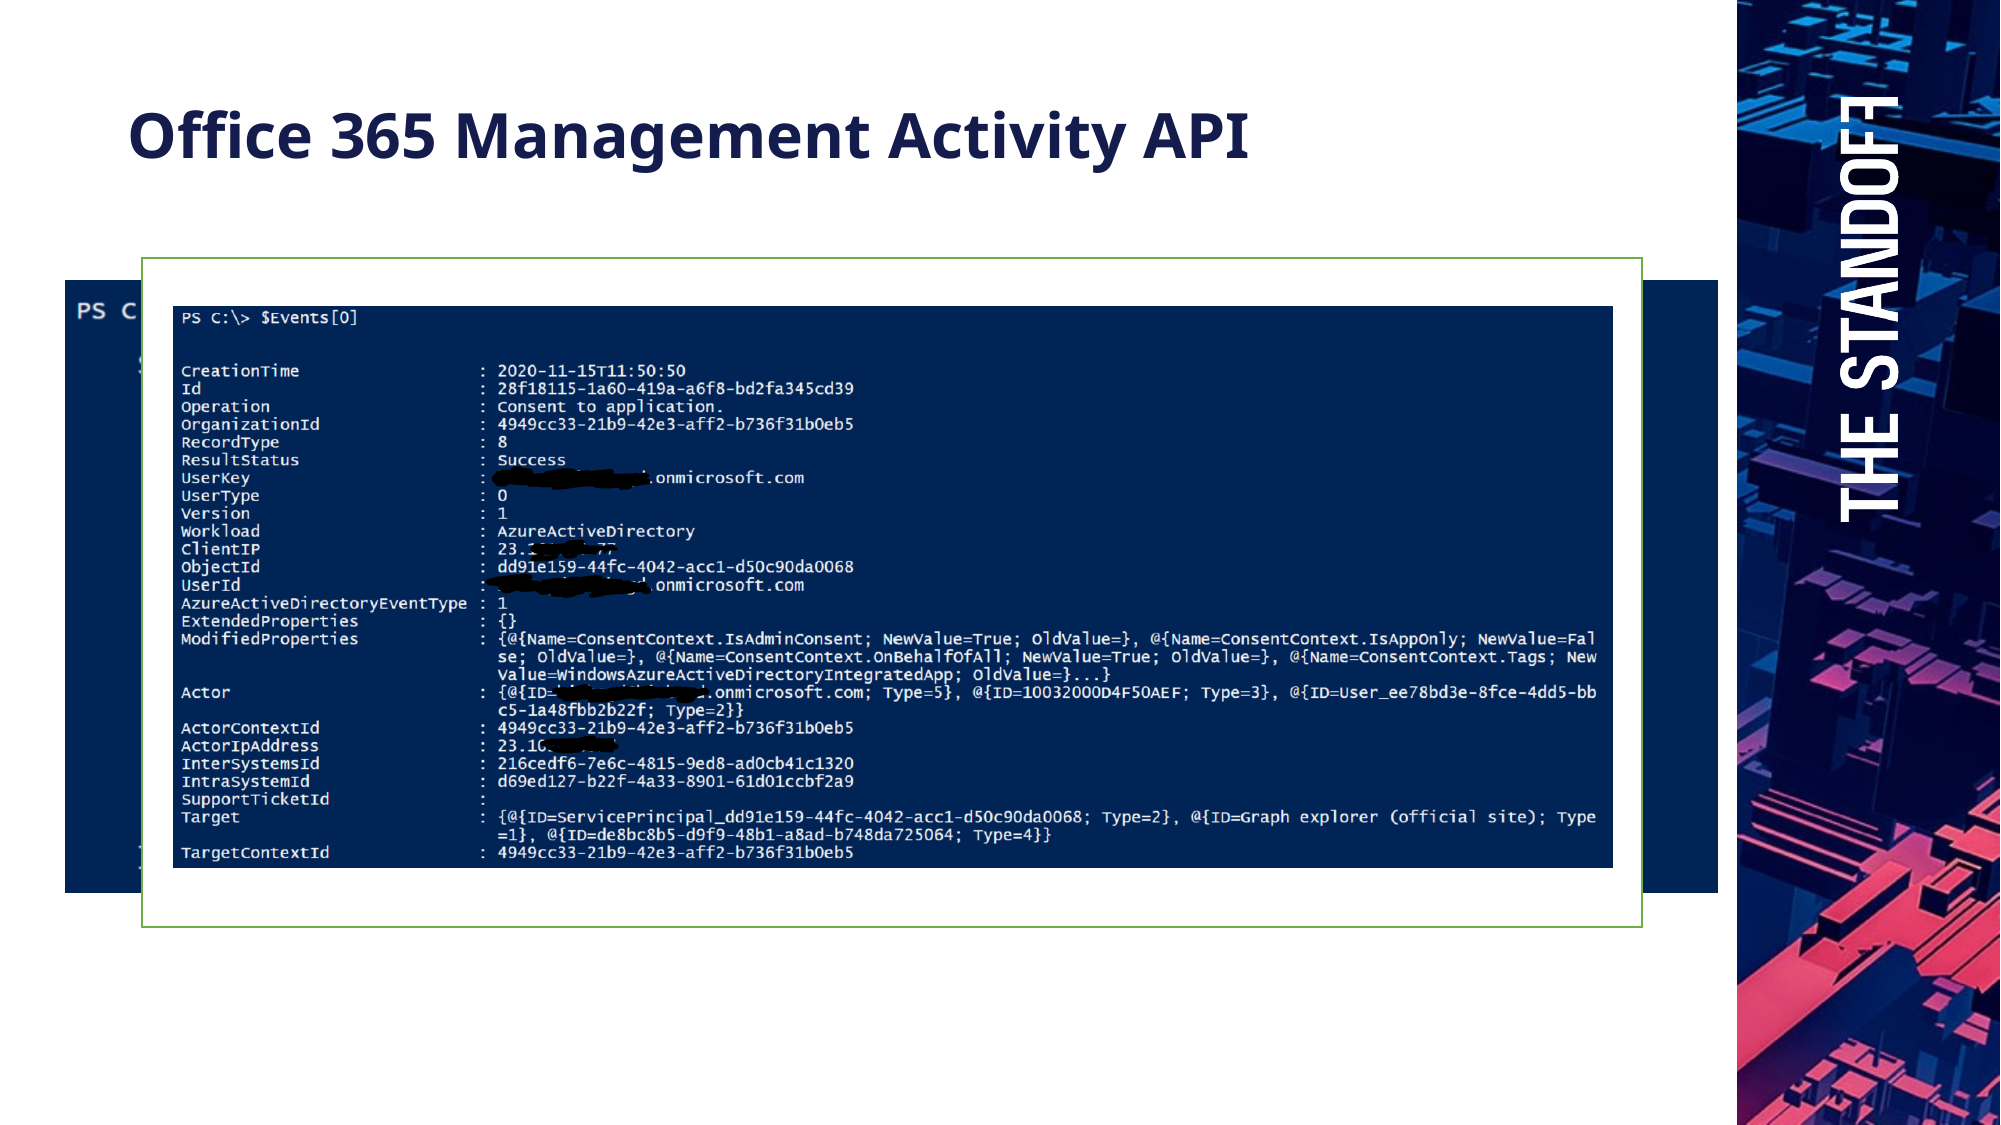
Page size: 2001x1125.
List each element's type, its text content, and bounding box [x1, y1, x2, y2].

subtitle Office 365 Management Activity API [112, 97, 1613, 184]
picture [65, 280, 1718, 893]
picture [1737, 0, 2000, 1125]
text_box [141, 893, 1643, 928]
text_box [141, 257, 1643, 280]
